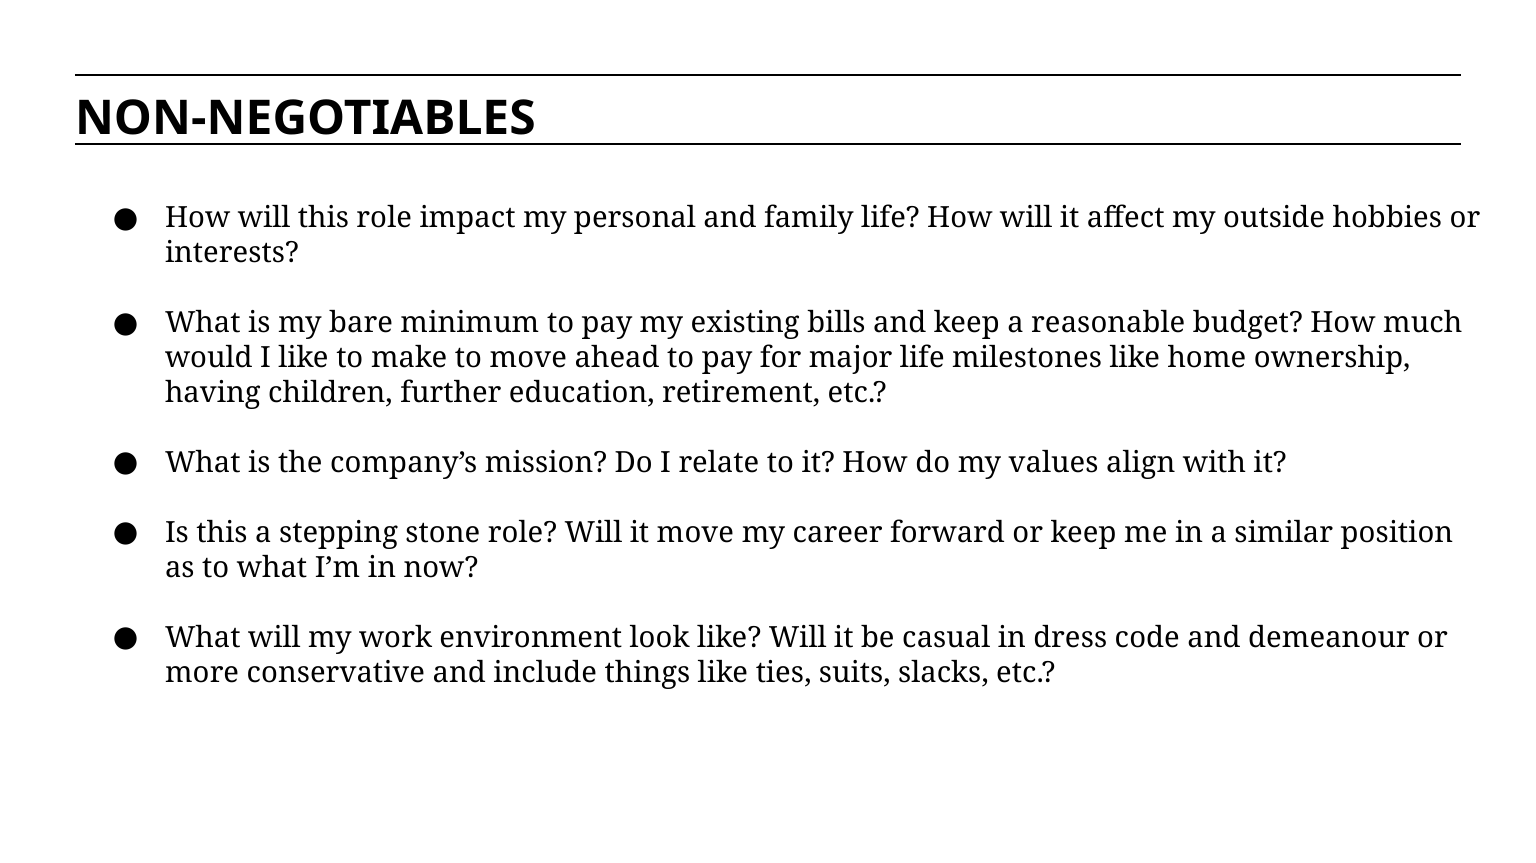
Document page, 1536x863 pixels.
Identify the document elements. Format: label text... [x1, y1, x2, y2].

text_box How will this role impact my personal and family life? How will it affect my outside hobbies or interests? What is my bare minimum to pay my existing bills and keep a reasonable budget? How much would I like to make to move ahead to pay for major life milestones like home ownership, having children, further education, retirement, etc.? What is the company’s mission? Do I relate to it? How do my values align with it? Is this a stepping stone role? Will it move my career forward or keep me in a similar position as to what I’m in now? What will my work environment look like? Will it be casual in dress code and demeanour or more conservative and include things like ties, suits, slacks, etc.? [75, 197, 1506, 690]
text_box NON-NEGOTIABLES [75, 86, 987, 138]
